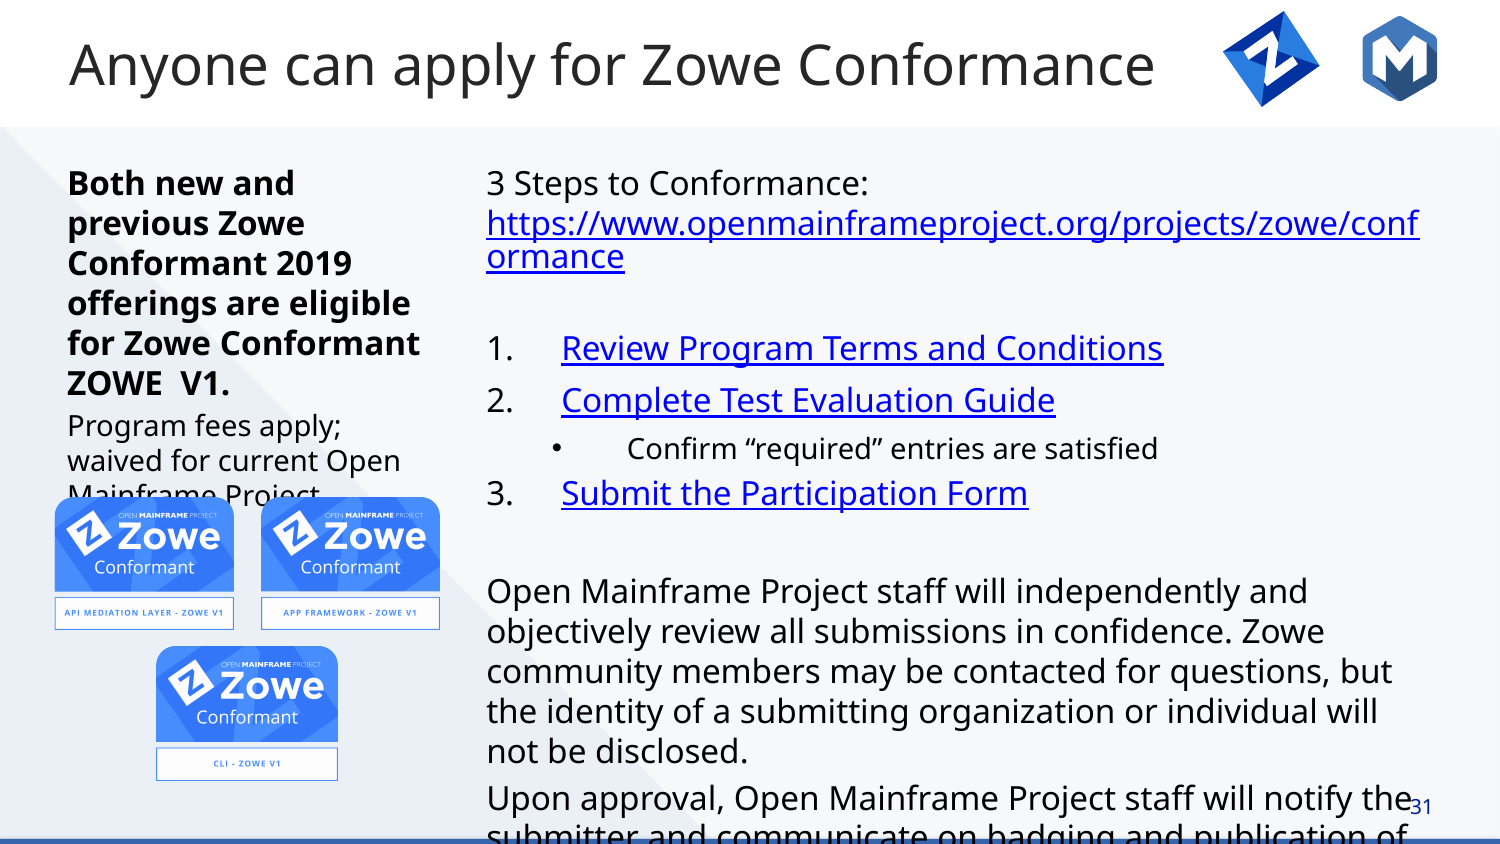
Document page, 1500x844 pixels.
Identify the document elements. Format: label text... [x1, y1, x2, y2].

title Anyone can apply for Zowe Conformance [54, 26, 1200, 100]
slide_number 31 [1349, 787, 1445, 833]
picture [1218, 5, 1325, 113]
picture [260, 497, 440, 630]
picture [155, 645, 339, 781]
list Both new and previous Zowe Conformant 2019 offerings are eligible for Zowe Conformant ZOWE V1. Program fees apply; waived for current Open Mainframe Project members. [52, 154, 444, 671]
picture [54, 497, 235, 630]
list 3 Steps to Conformance: https://www.openmainframeproject.org/projects/zowe/conformance Review Program Terms and Conditions Complete Test Evaluation Guide Confirm “required” entries are satisfied Submit the Participation Form Open Mainframe Project staff will independently and objectively review all submissions in confidence. Zowe community members may be contacted for questions, but the identity of a submitting organization or individual will not be disclosed. Upon approval, Open Mainframe Project staff will notify the submitter and communicate on badging and publication of offering. [471, 154, 1440, 671]
picture [1362, 16, 1440, 102]
